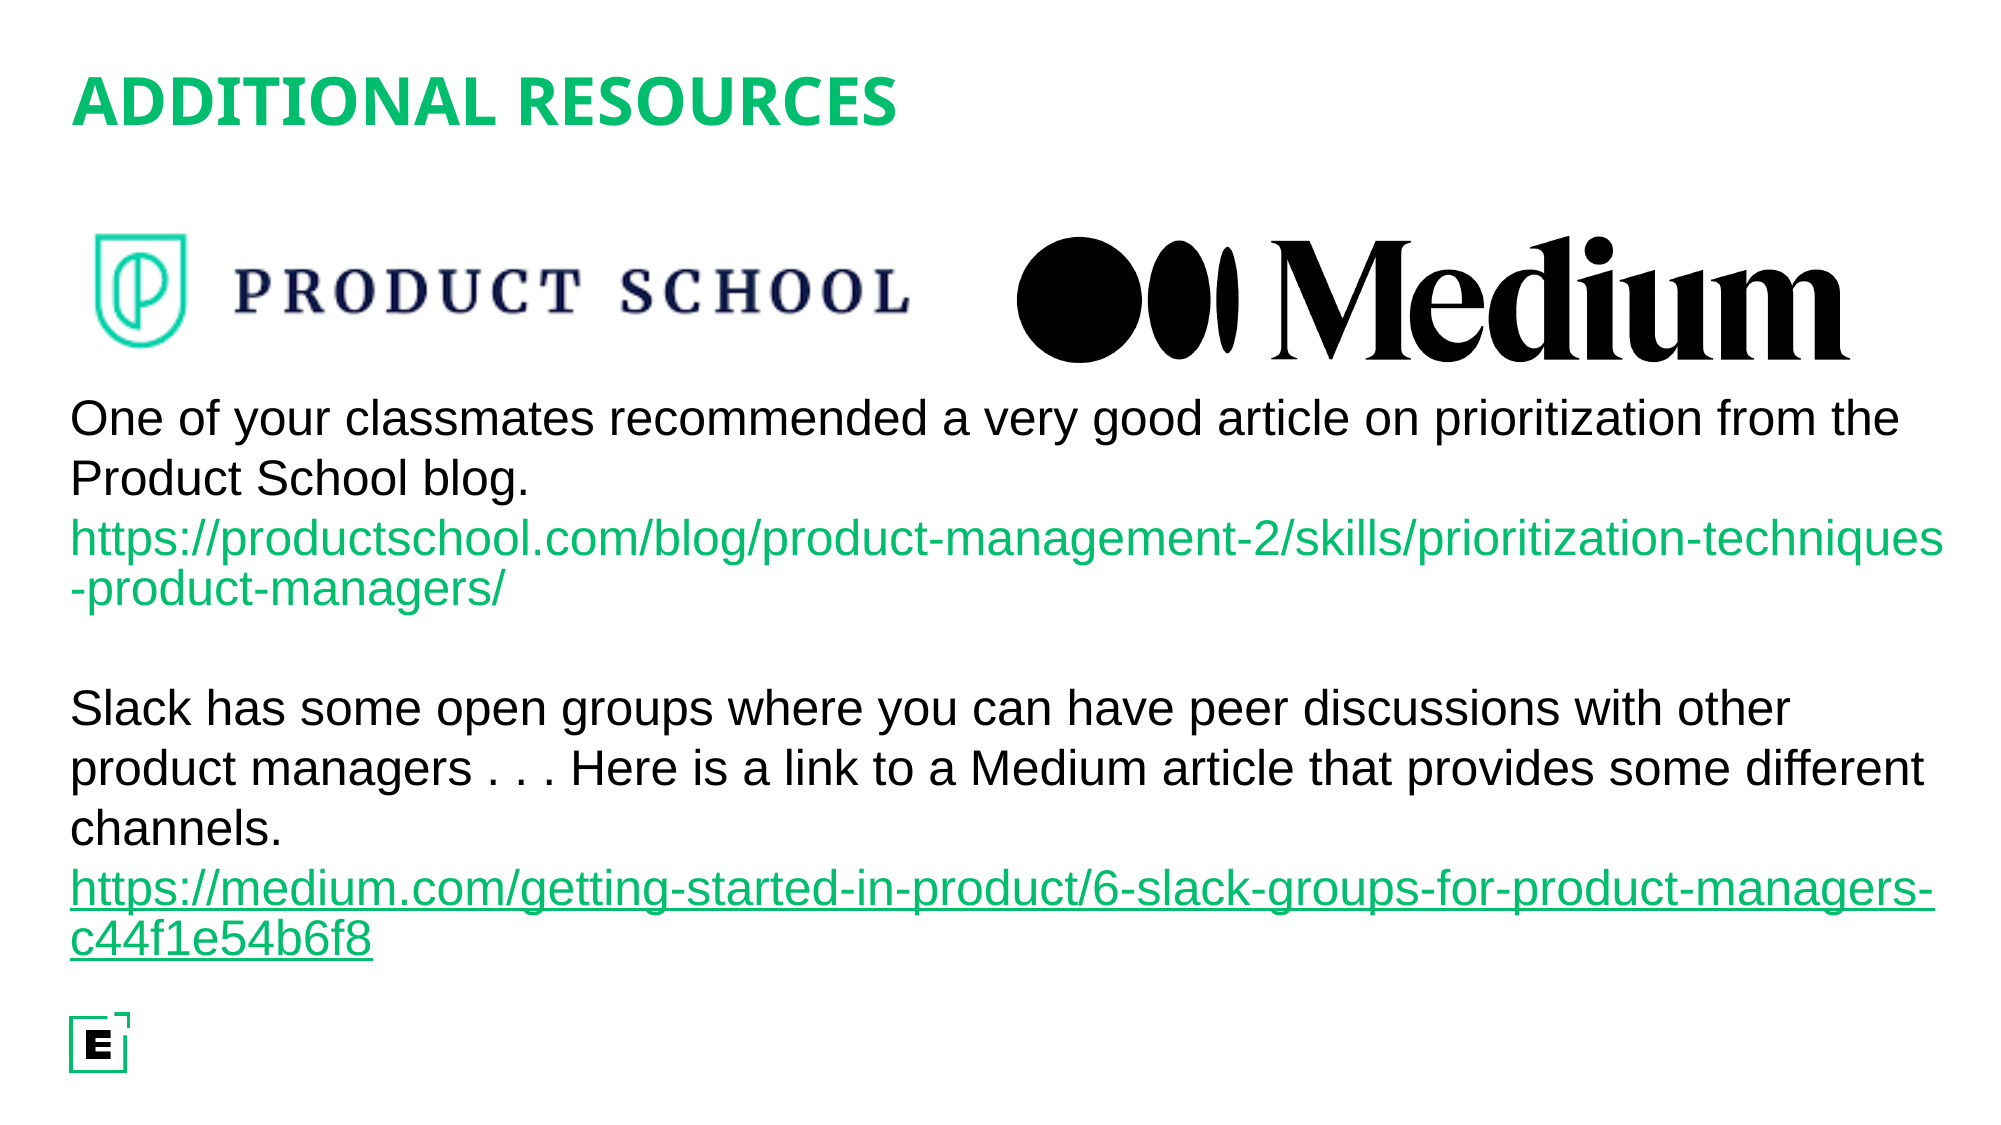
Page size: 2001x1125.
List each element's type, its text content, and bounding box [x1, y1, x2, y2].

picture [69, 1012, 130, 1073]
title ADDITIONAL RESOURCES [70, 2, 1093, 193]
picture [999, 217, 1860, 382]
picture [69, 217, 930, 366]
text_box One of your classmates recommended a very good article on prioritization from the Product School blog. https://productschool.com/blog/product-management-2/skills/prioritization-techniques-product-managers/ Slack has some open groups where you can have peer discussions with other product managers . . . Here is a link to a Medium article that provides some different channels. https://medium.com/getting-started-in-product/6-slack-groups-for-product-managers-c44f1e54b6f8 [54, 378, 1960, 943]
